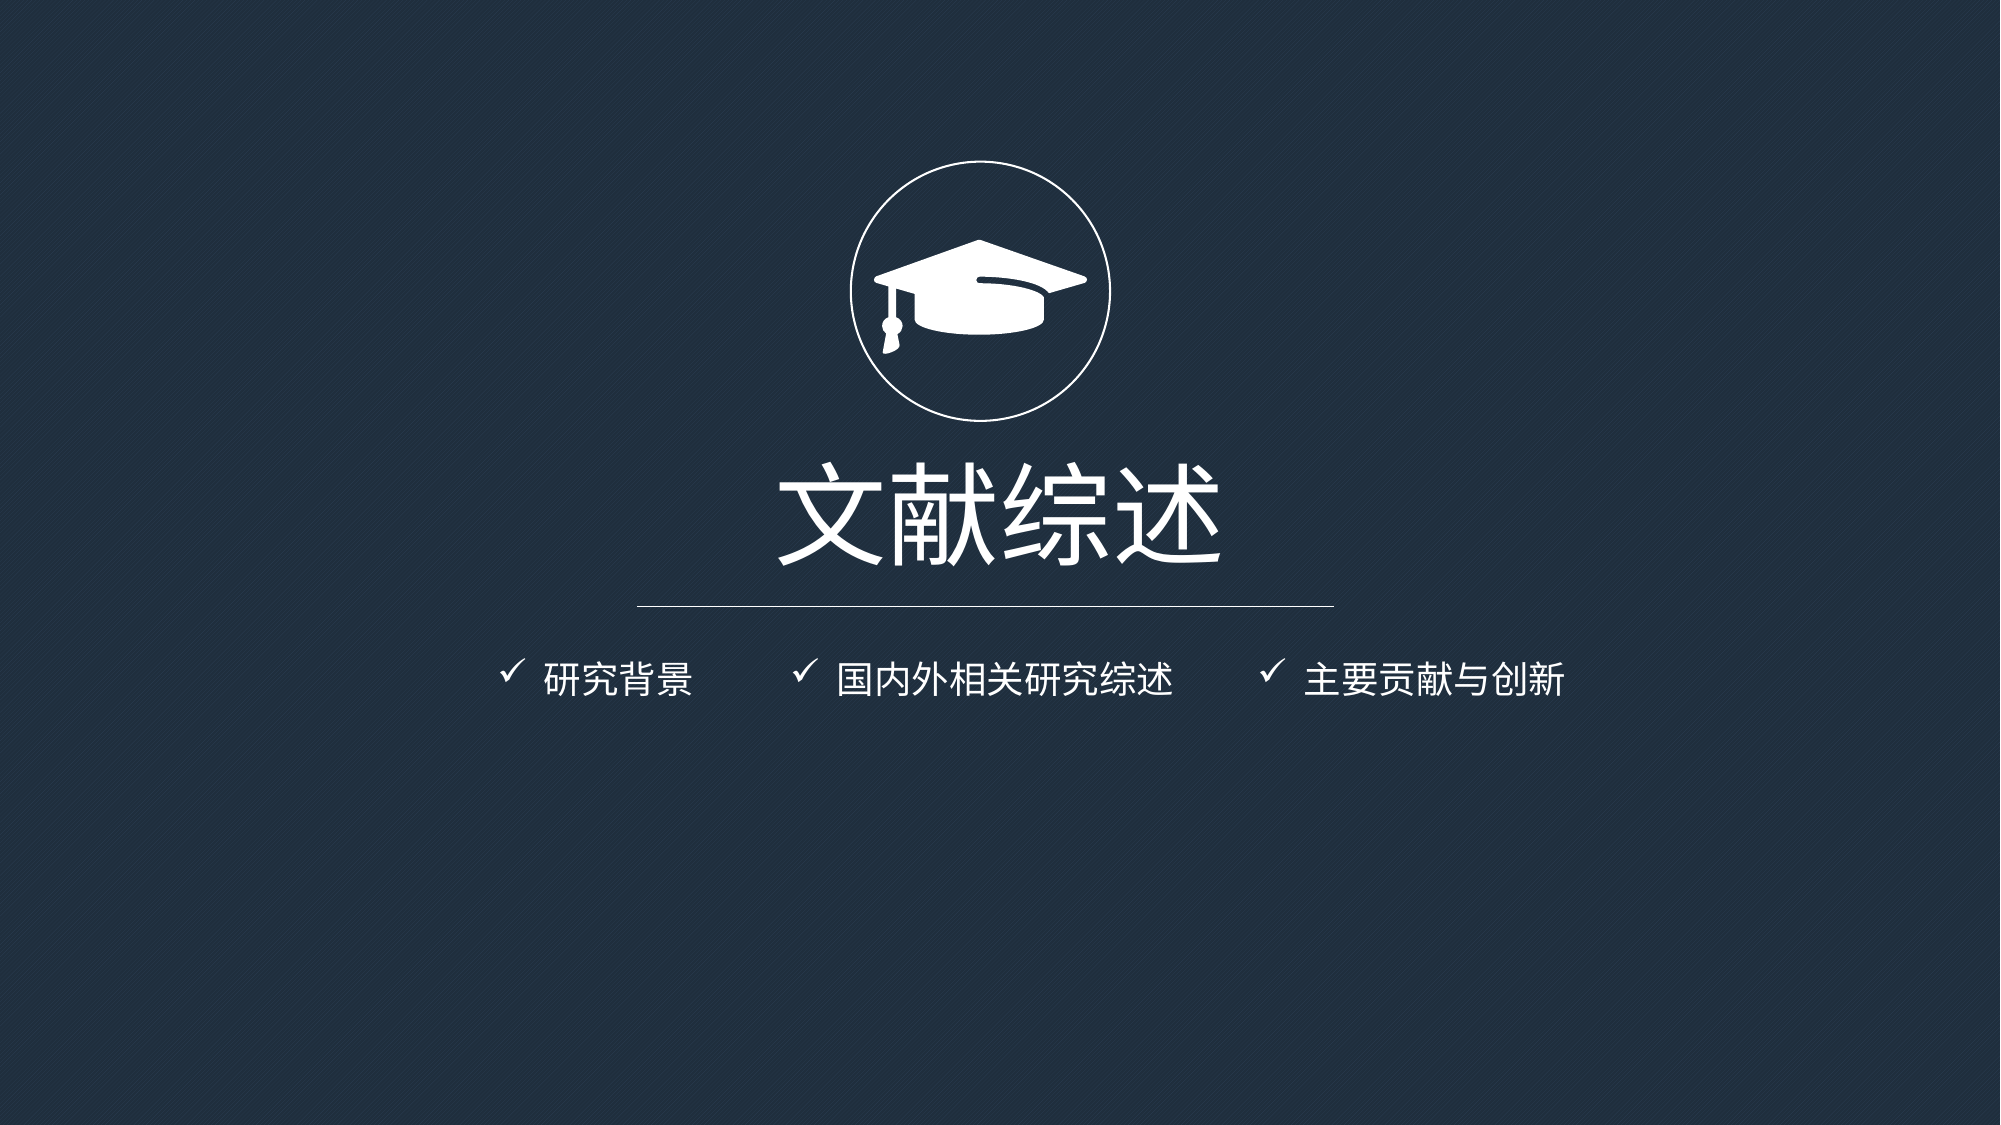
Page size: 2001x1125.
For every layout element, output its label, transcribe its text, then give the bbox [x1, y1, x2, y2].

text_box 文献综述 [760, 438, 1240, 588]
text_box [850, 161, 1111, 421]
text_box 国内外相关研究综述 [775, 625, 1202, 709]
text_box 主要贡献与创新 [1242, 625, 1594, 709]
text_box 研究背景 [482, 625, 719, 709]
